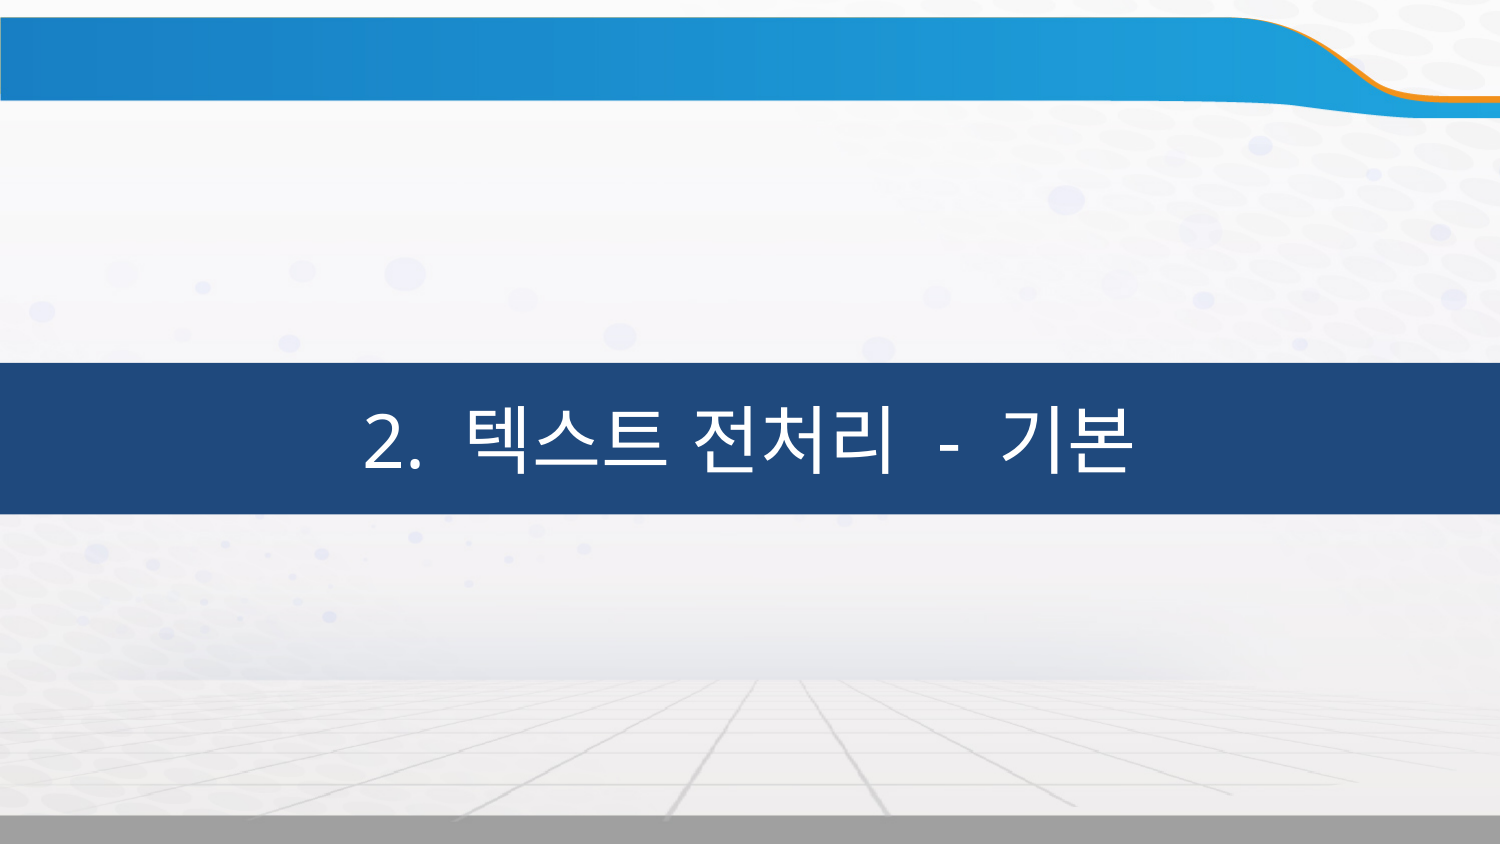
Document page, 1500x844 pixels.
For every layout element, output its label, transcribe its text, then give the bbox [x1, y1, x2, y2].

picture [0, 0, 1500, 362]
text_box 2. 텍스트 전처리 - 기본 [0, 362, 1500, 515]
picture [0, 515, 1500, 844]
